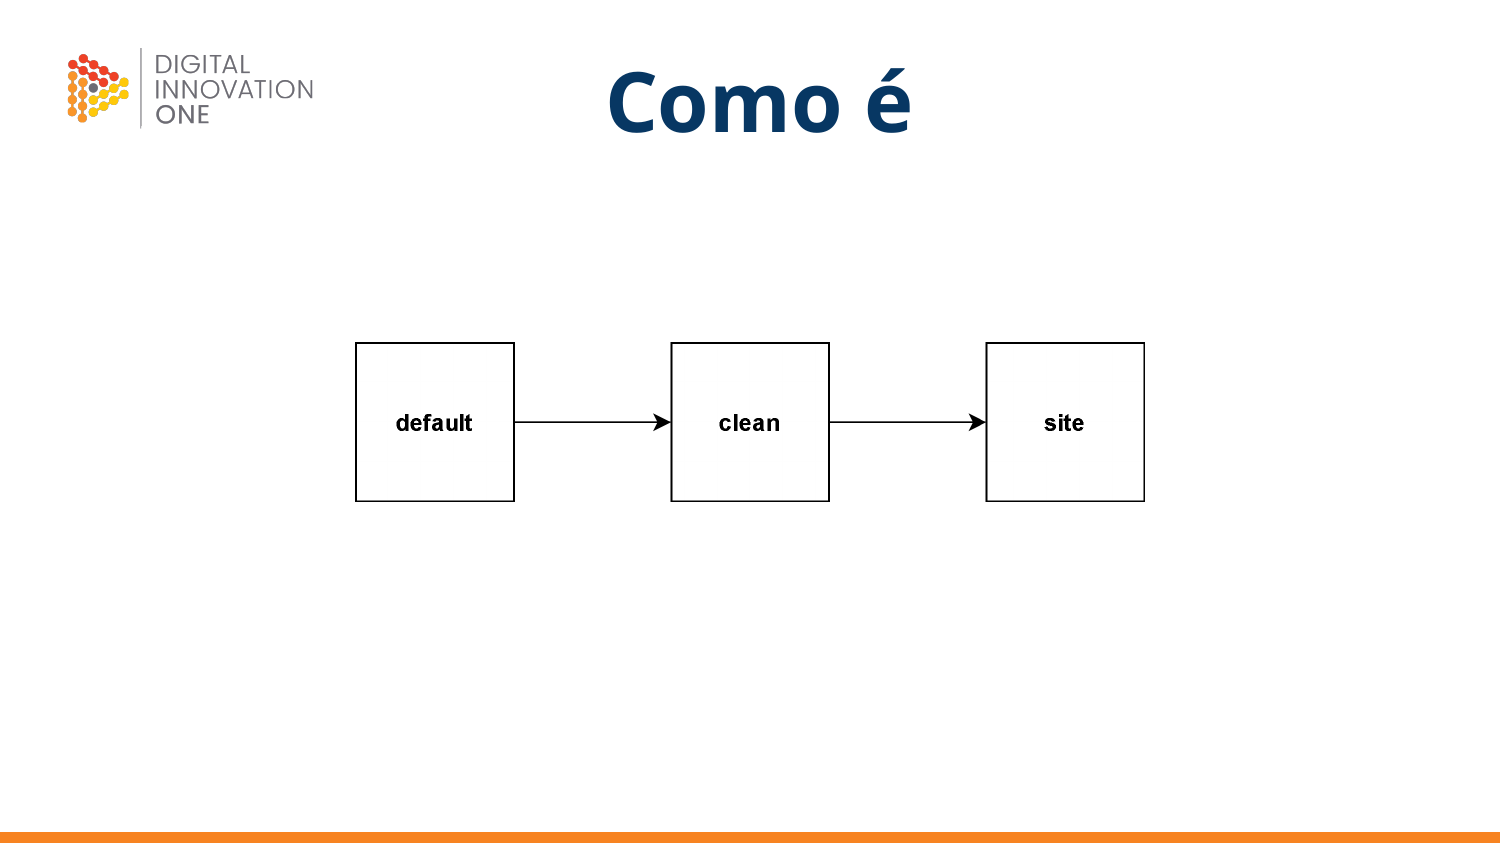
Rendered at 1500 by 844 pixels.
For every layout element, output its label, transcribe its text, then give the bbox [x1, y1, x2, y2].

picture [50, 39, 331, 138]
text_box Como é [51, 50, 1449, 148]
text_box [0, 832, 1500, 843]
picture [354, 341, 1145, 502]
